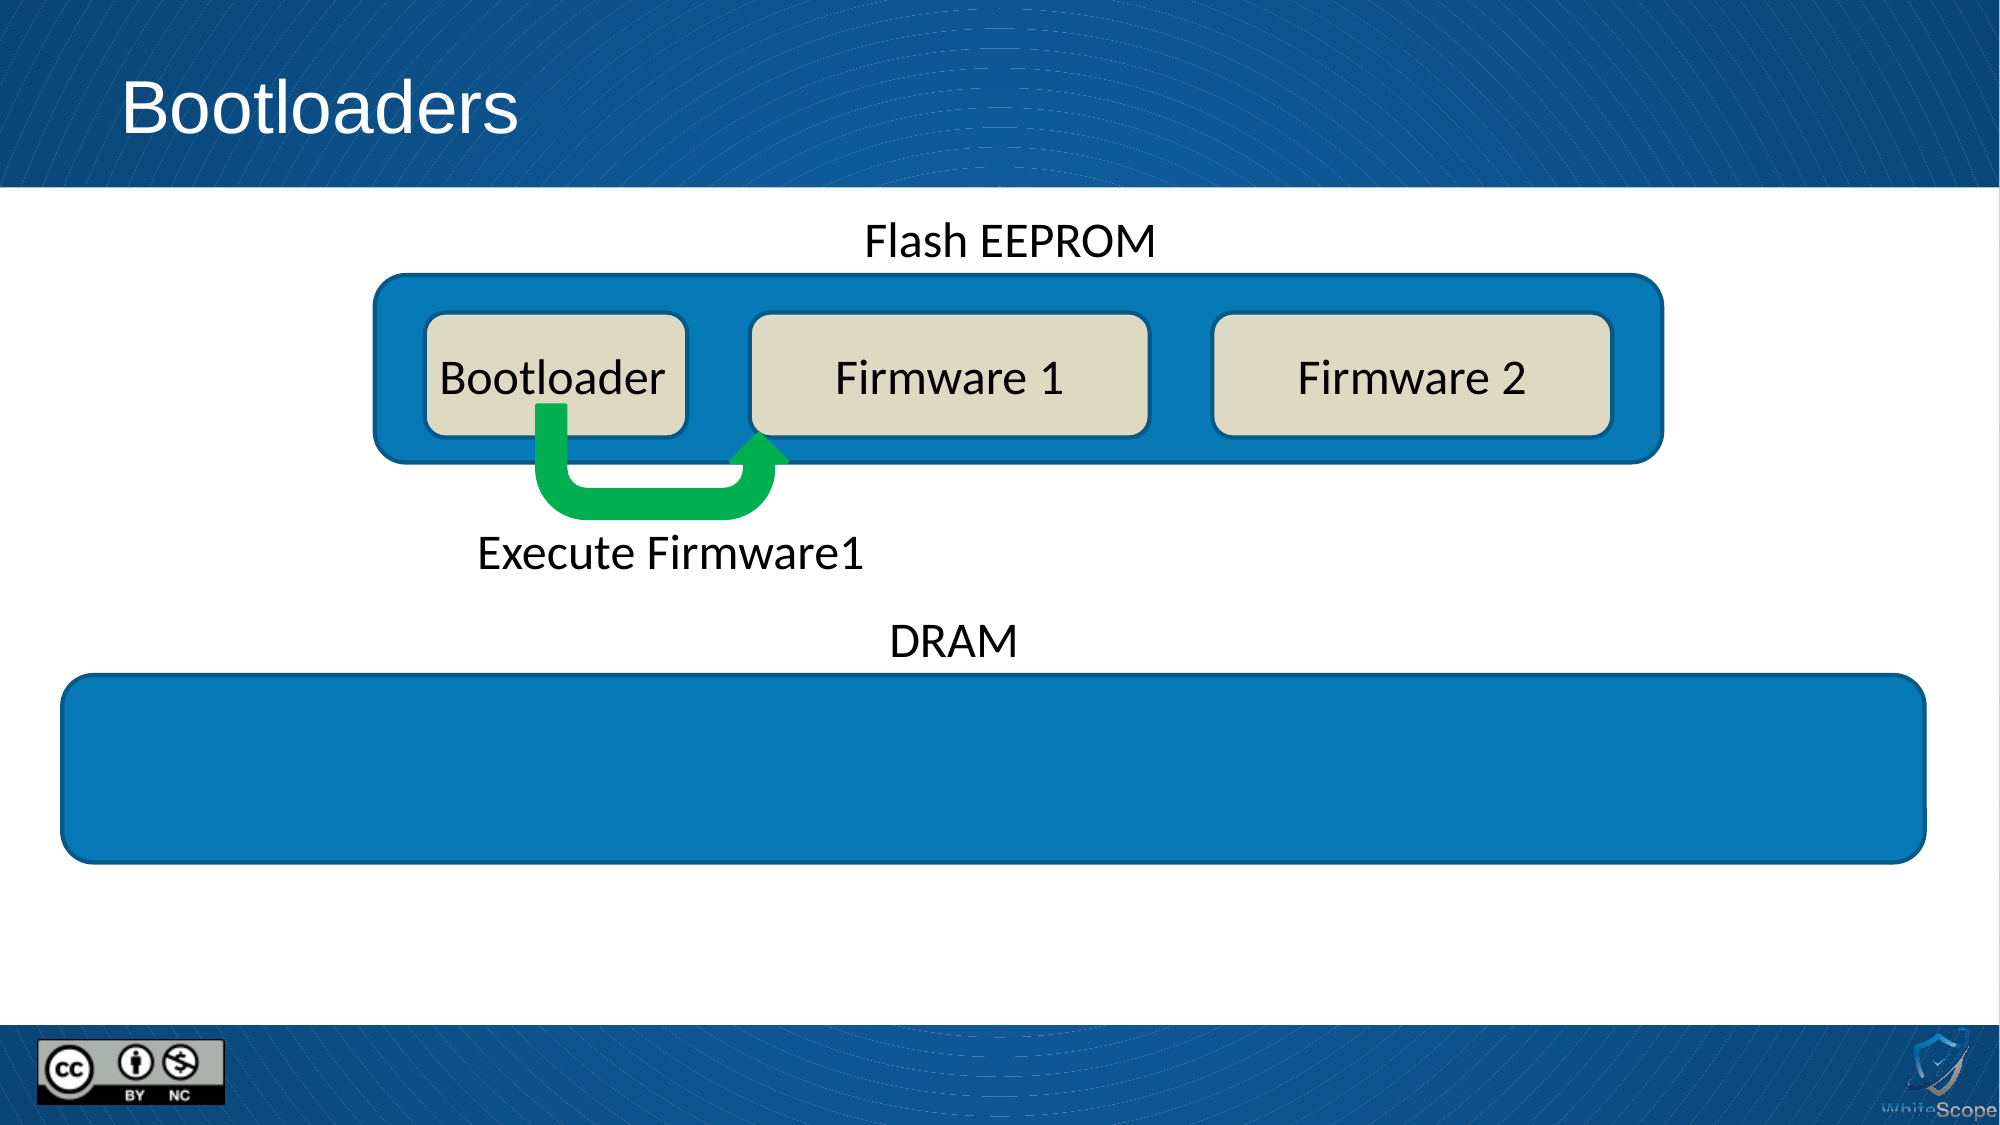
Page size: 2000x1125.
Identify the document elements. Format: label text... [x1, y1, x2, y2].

text_box Firmware 1 [749, 337, 1150, 413]
text_box Execute Firmware1 [462, 511, 888, 587]
title Bootloaders [99, 45, 1900, 162]
text_box [372, 272, 1665, 465]
text_box [747, 310, 1152, 440]
text_box Firmware 2 [1212, 337, 1613, 413]
text_box [535, 403, 790, 511]
text_box Bootloader [424, 337, 713, 413]
text_box [1210, 310, 1615, 440]
picture [1862, 1016, 2000, 1125]
text_box [422, 310, 690, 440]
text_box [60, 672, 1927, 865]
text_box DRAM [874, 599, 1250, 675]
picture [37, 1039, 225, 1105]
text_box Flash EEPROM [849, 199, 1225, 275]
